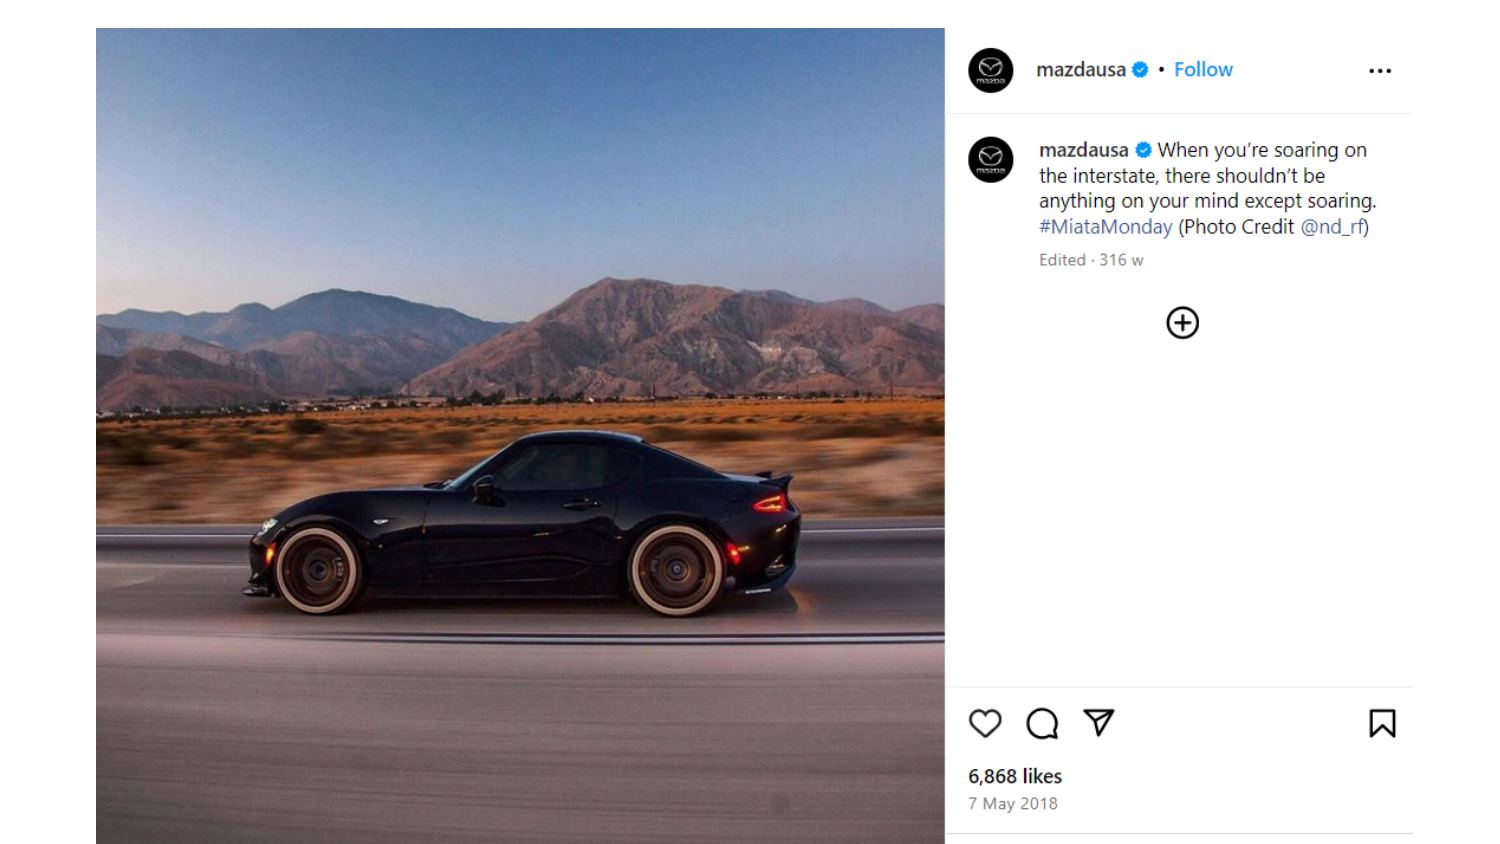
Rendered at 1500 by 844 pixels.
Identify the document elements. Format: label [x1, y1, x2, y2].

picture [95, 27, 1413, 844]
